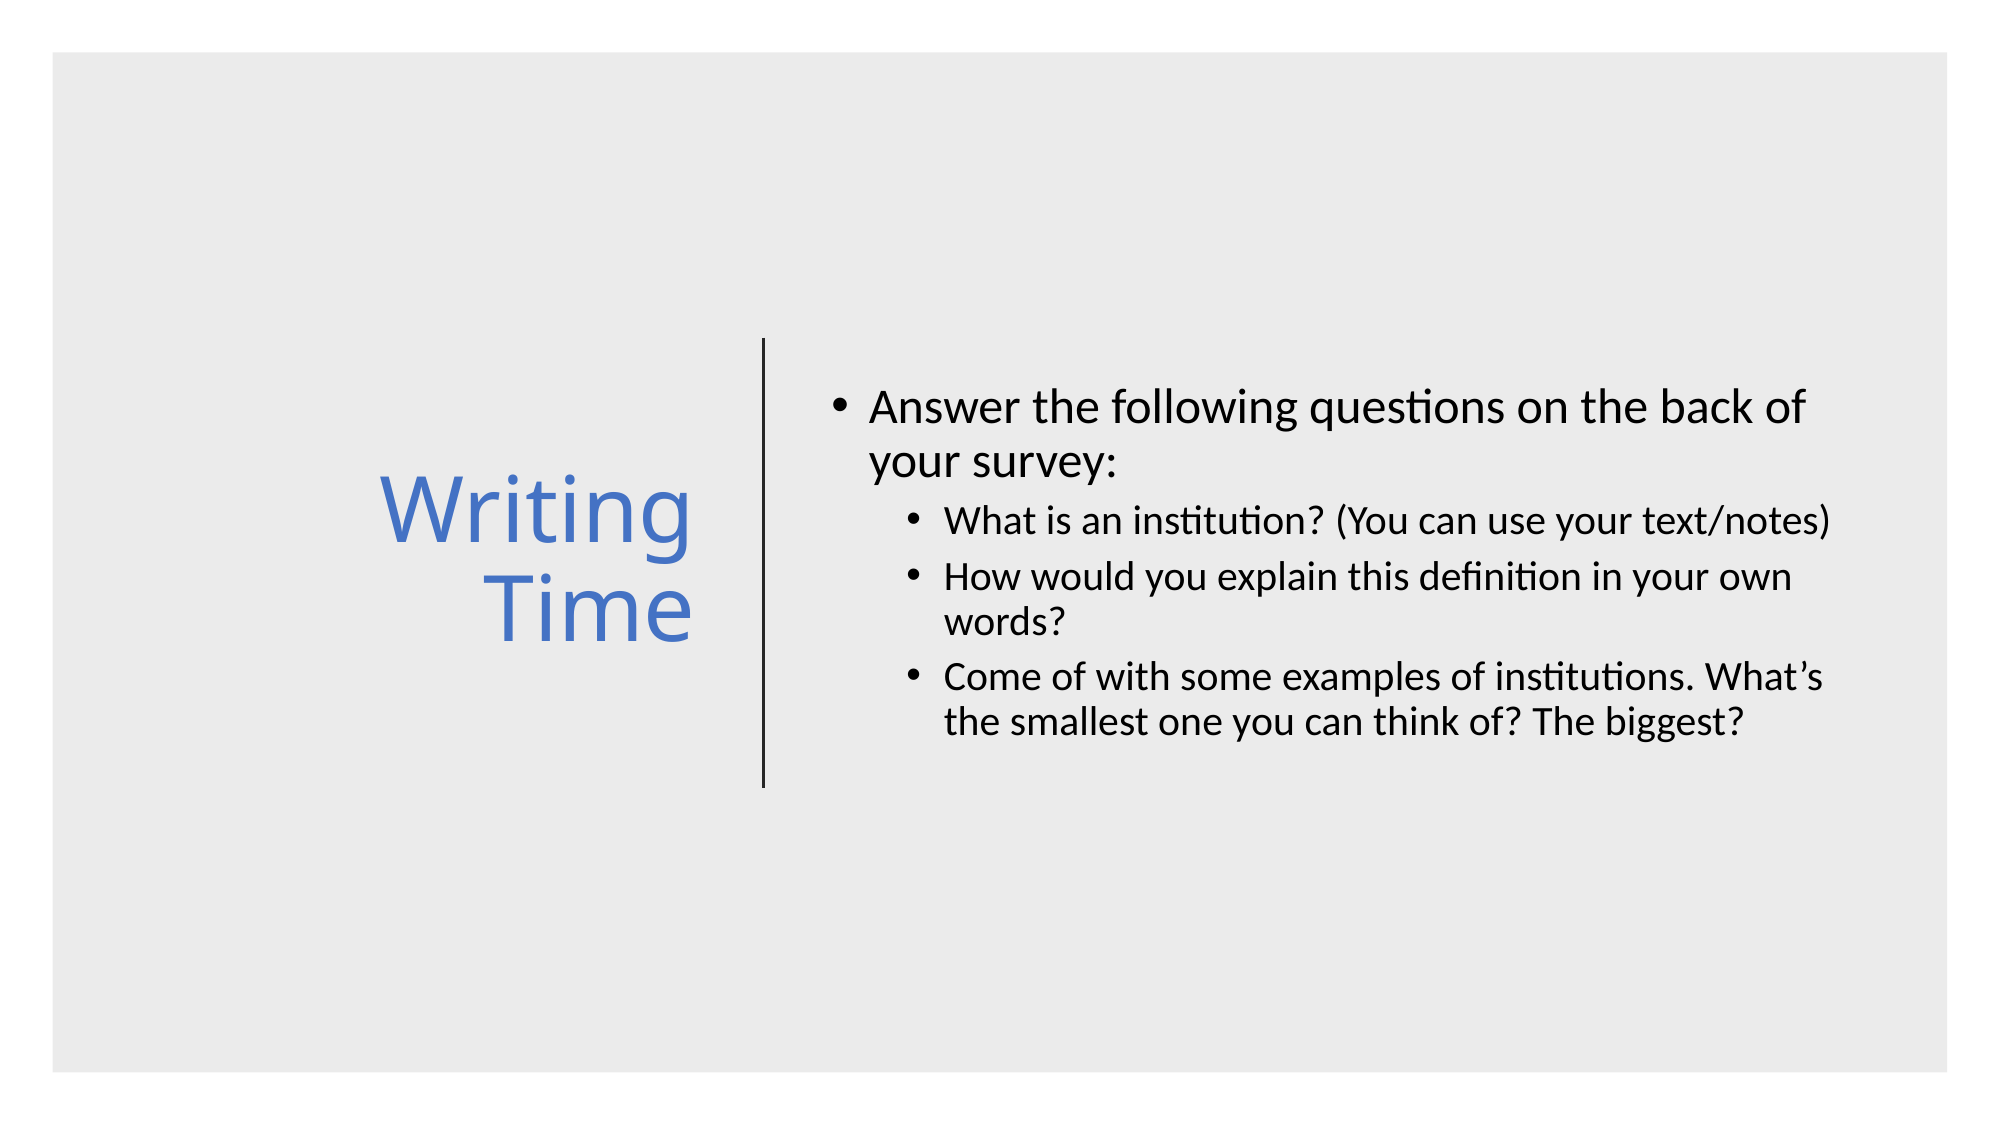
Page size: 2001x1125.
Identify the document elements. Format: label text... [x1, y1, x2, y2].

list Answer the following questions on the back of your survey: What is an institution? (You can use your text/notes) How would you explain this definition in your own words? Come of with some examples of institutions. What’s the smallest one you can think of? The biggest? [816, 158, 1863, 967]
text_box [52, 51, 1948, 1073]
title Writing Time [137, 158, 711, 967]
